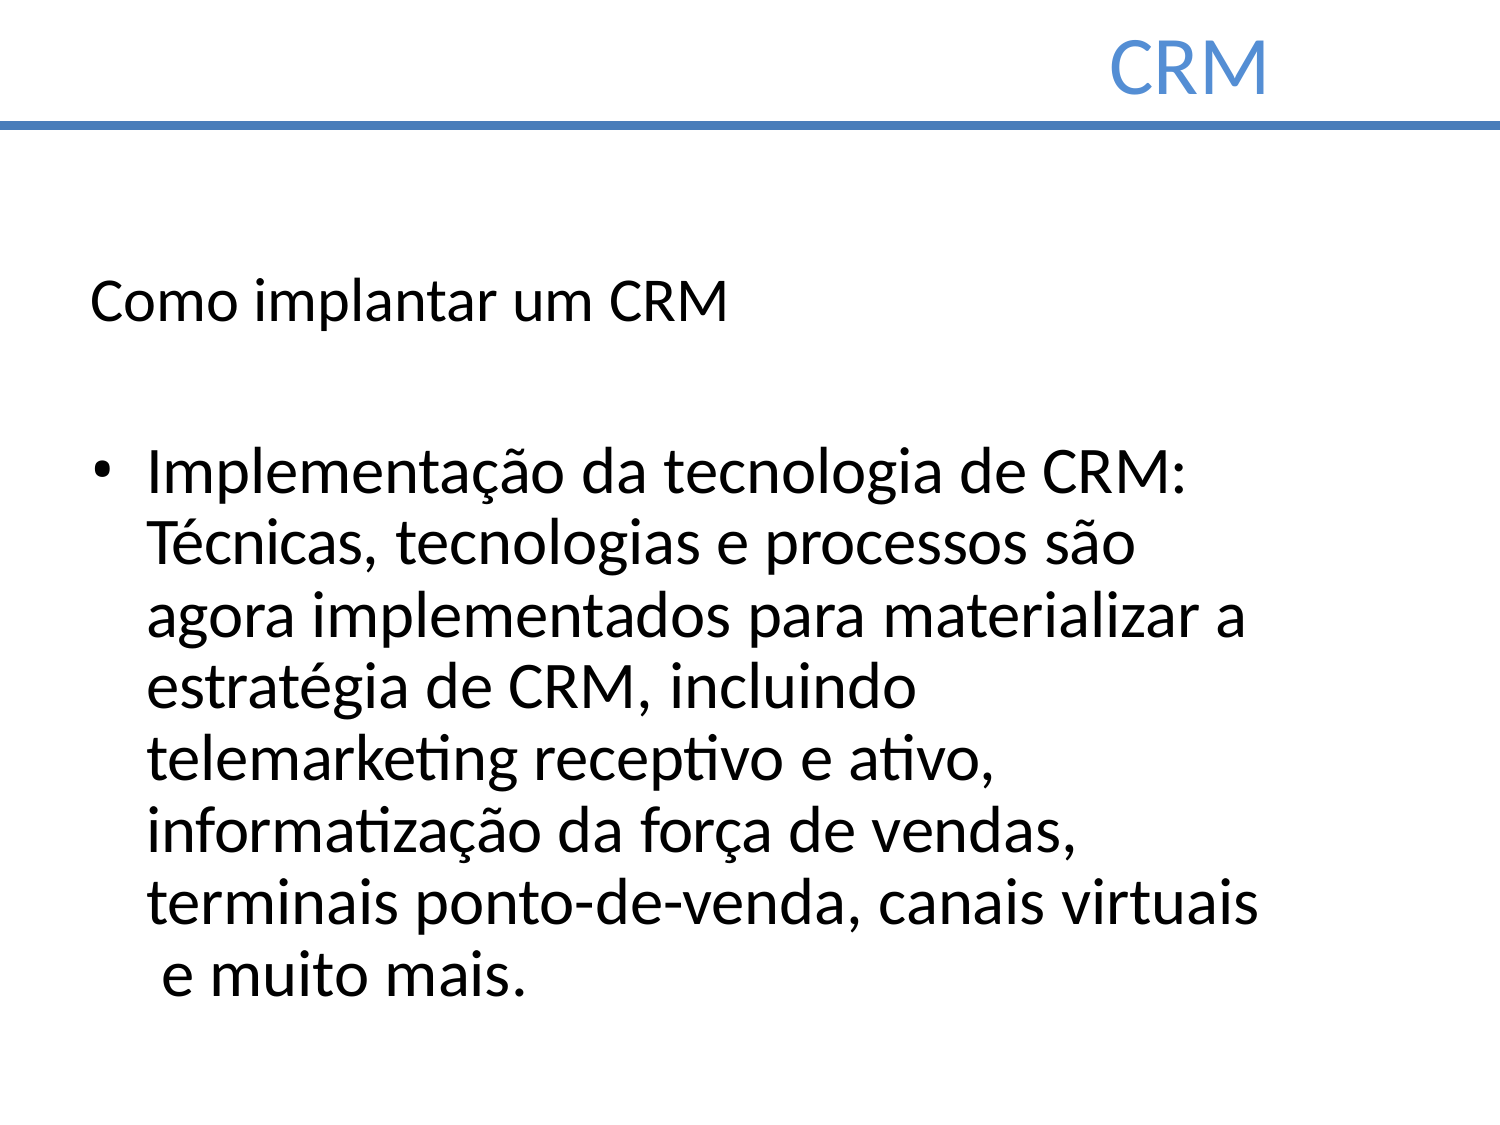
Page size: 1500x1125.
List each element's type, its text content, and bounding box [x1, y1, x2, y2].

title CRM [226, 8, 1273, 199]
text_box Como implantar um CRM Implementação da tecnologia de CRM: Técnicas, tecnologias e processos são agora implementados para materializar a estratégia de CRM, incluindo telemarketing receptivo e ativo, informatização da força de vendas, terminais ponto-de-venda, canais virtuais e muito mais. [87, 256, 1269, 1012]
